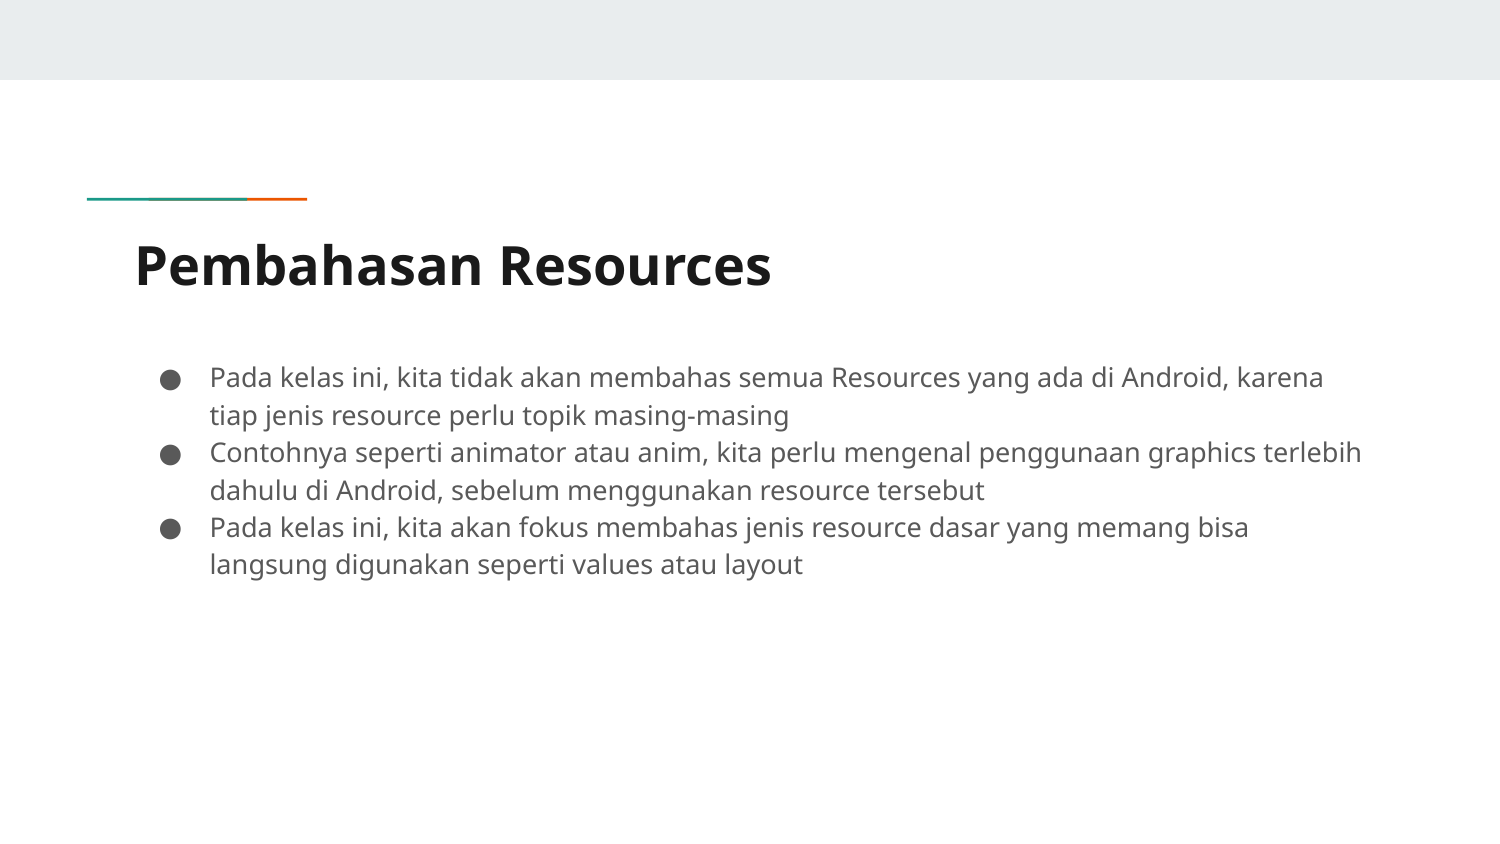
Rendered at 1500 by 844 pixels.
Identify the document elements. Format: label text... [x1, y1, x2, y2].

list Pada kelas ini, kita tidak akan membahas semua Resources yang ada di Android, karena tiap jenis resource perlu topik masing-masing Contohnya seperti animator atau anim, kita perlu mengenal penggunaan graphics terlebih dahulu di Android, sebelum menggunakan resource tersebut Pada kelas ini, kita akan fokus membahas jenis resource dasar yang memang bisa langsung digunakan seperti values atau layout [119, 341, 1381, 712]
title Pembahasan Resources [119, 216, 1381, 305]
